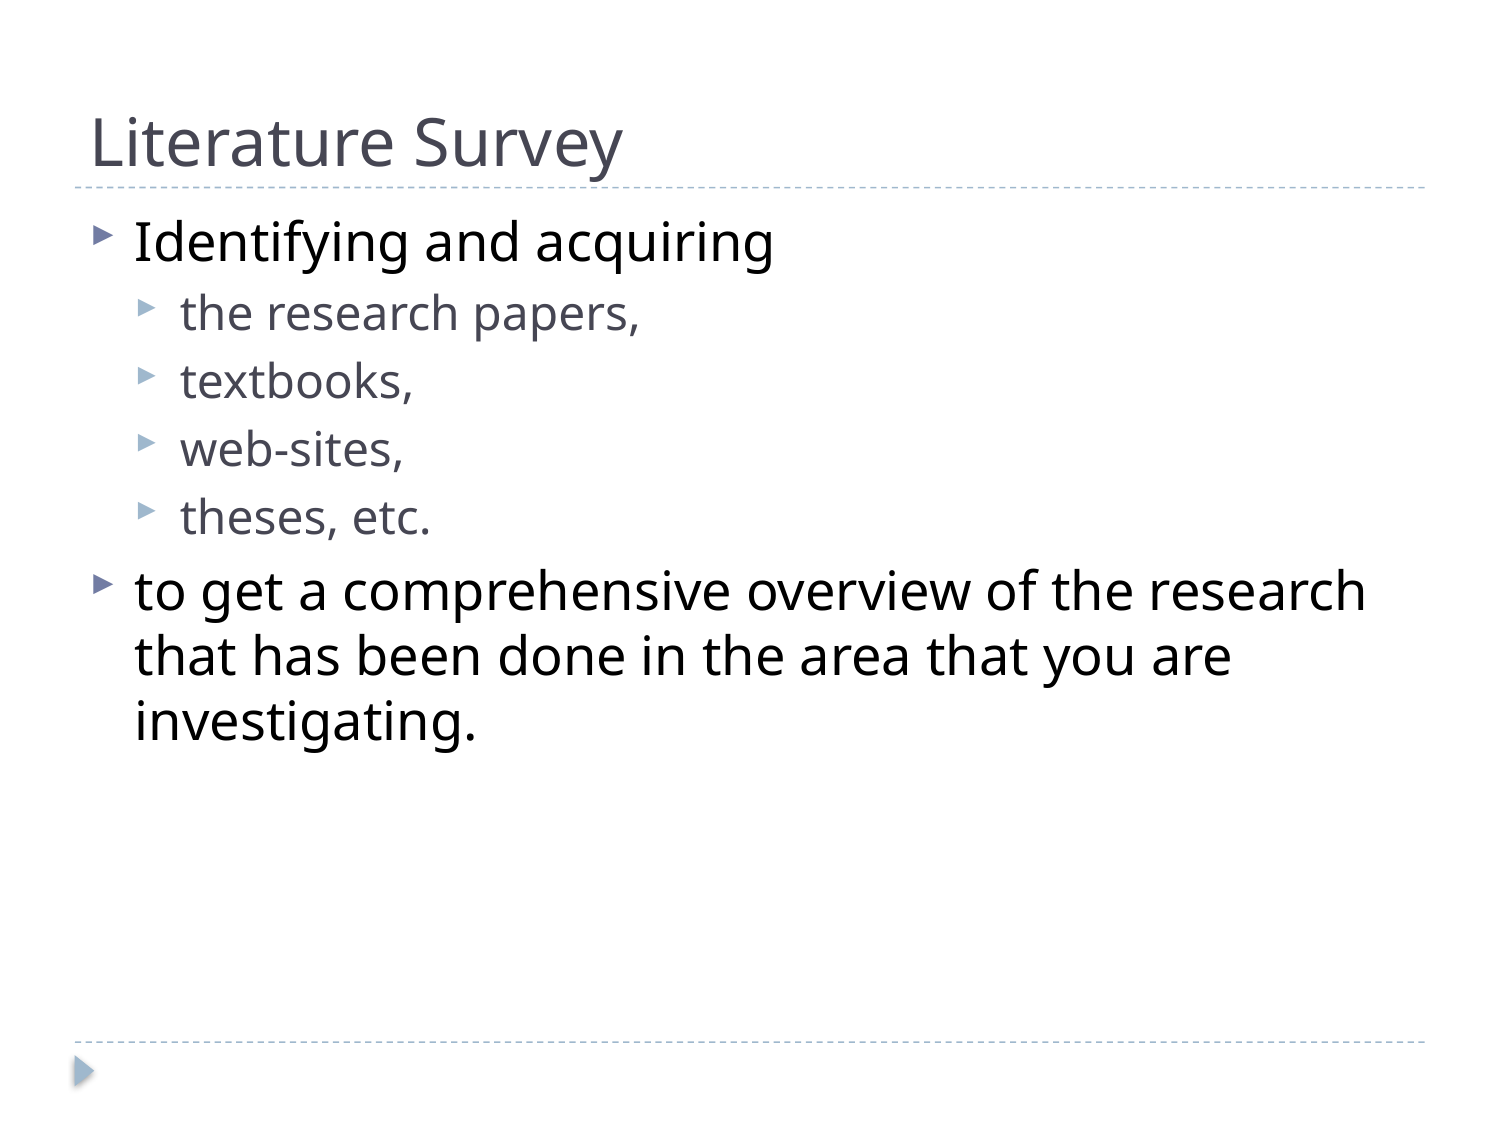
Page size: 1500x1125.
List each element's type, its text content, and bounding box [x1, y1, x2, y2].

title Literature Survey [75, 24, 1425, 188]
list Identifying and acquiring the research papers, textbooks, web-sites, theses, etc. to get a comprehensive overview of the research that has been done in the area that you are investigating. [75, 200, 1425, 1010]
